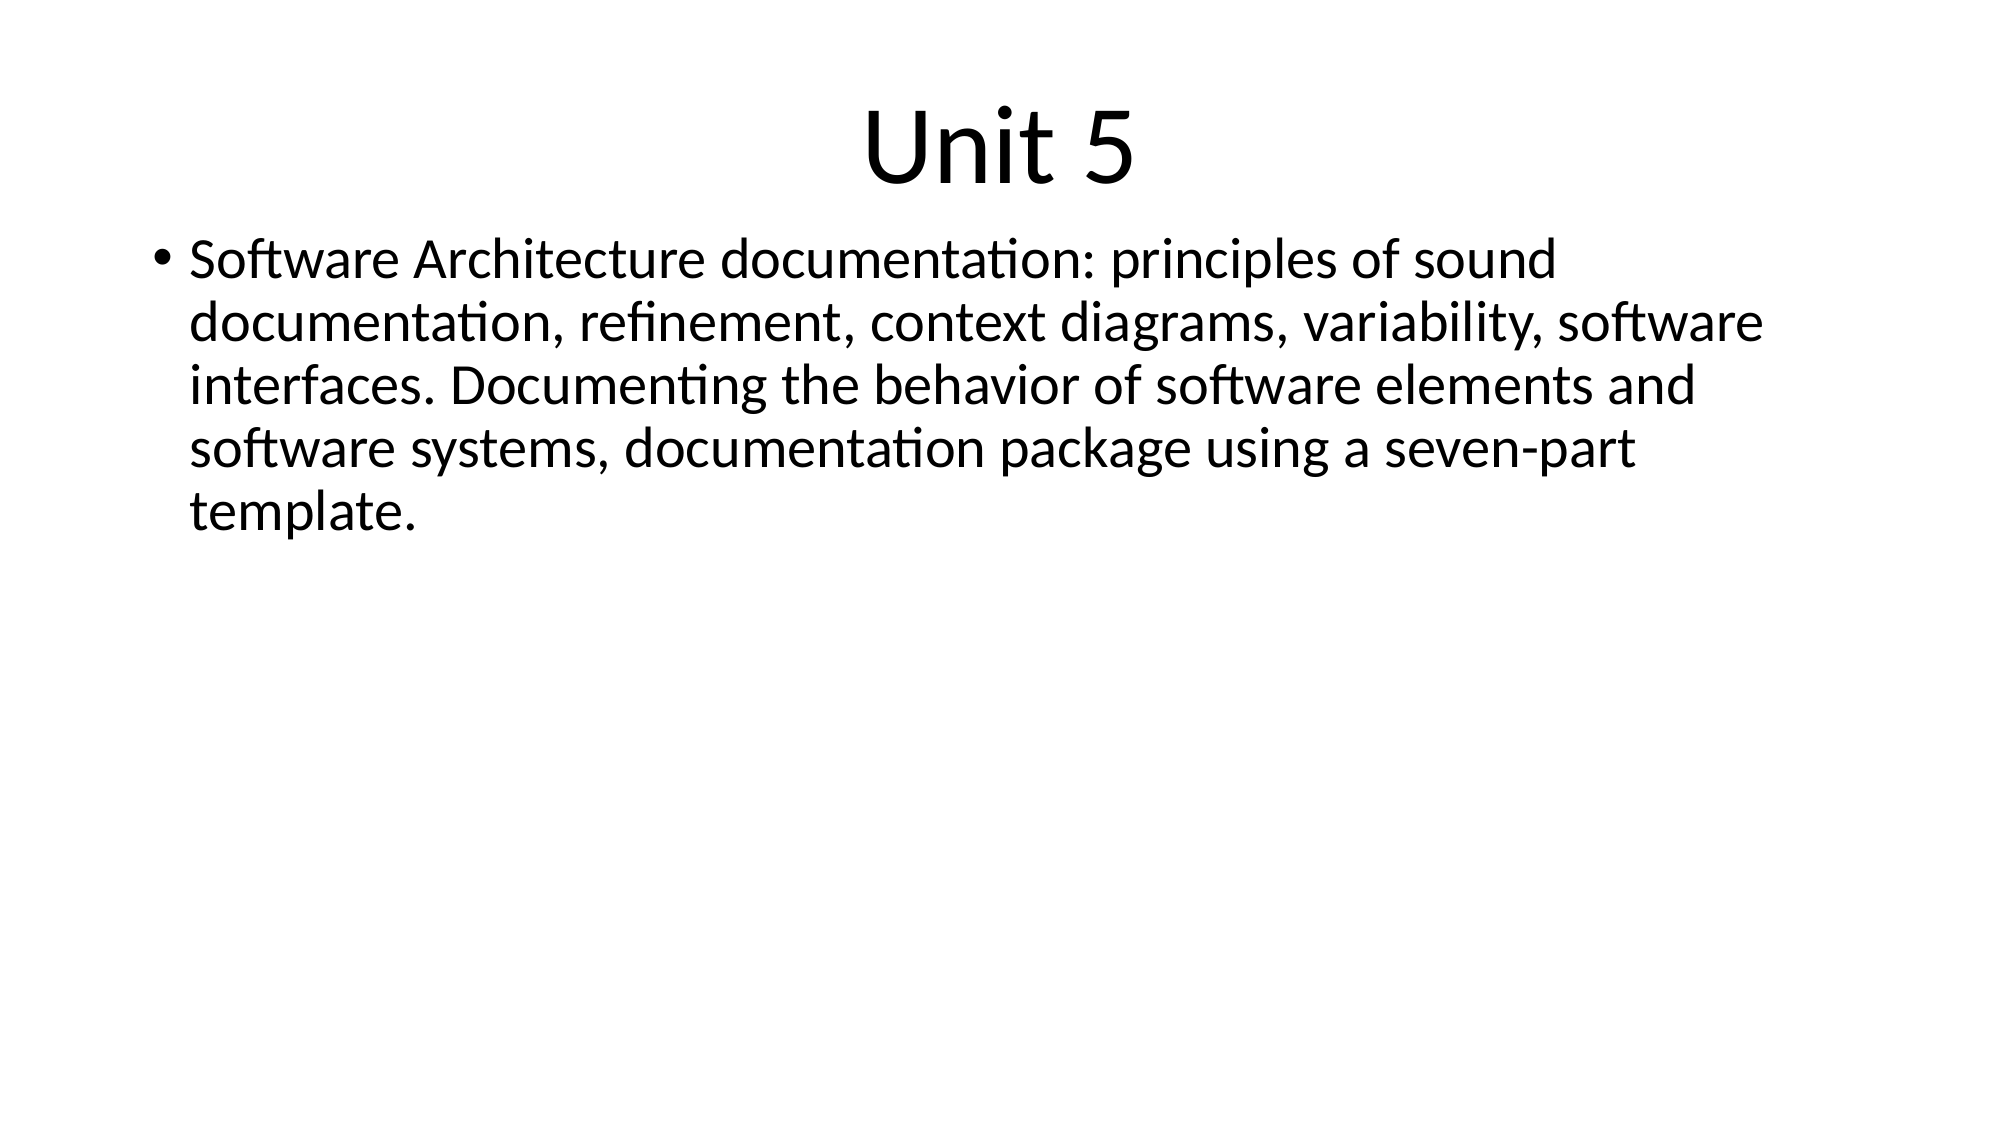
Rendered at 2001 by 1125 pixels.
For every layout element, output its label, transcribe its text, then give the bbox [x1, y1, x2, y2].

list Unit 5 Software Architecture documentation: principles of sound documentation, refinement, context diagrams, variability, software interfaces. Documenting the behavior of software elements and software systems, documentation package using a seven-part template. [137, 78, 1863, 1014]
